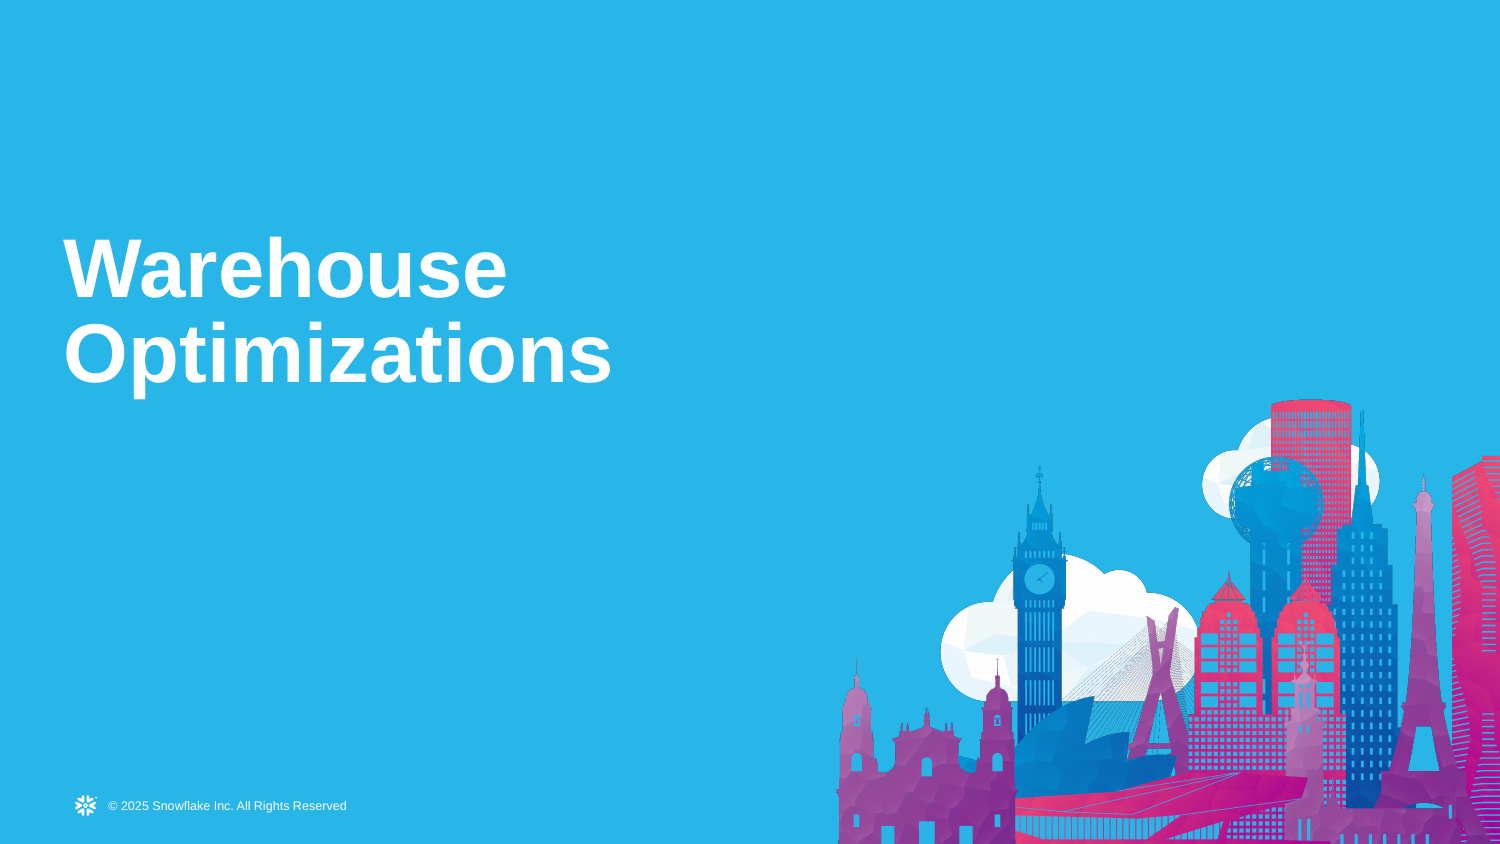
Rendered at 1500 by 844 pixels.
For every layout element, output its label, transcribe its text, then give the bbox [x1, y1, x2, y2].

title Warehouse Optimizations [48, 277, 714, 400]
picture [816, 371, 1500, 844]
